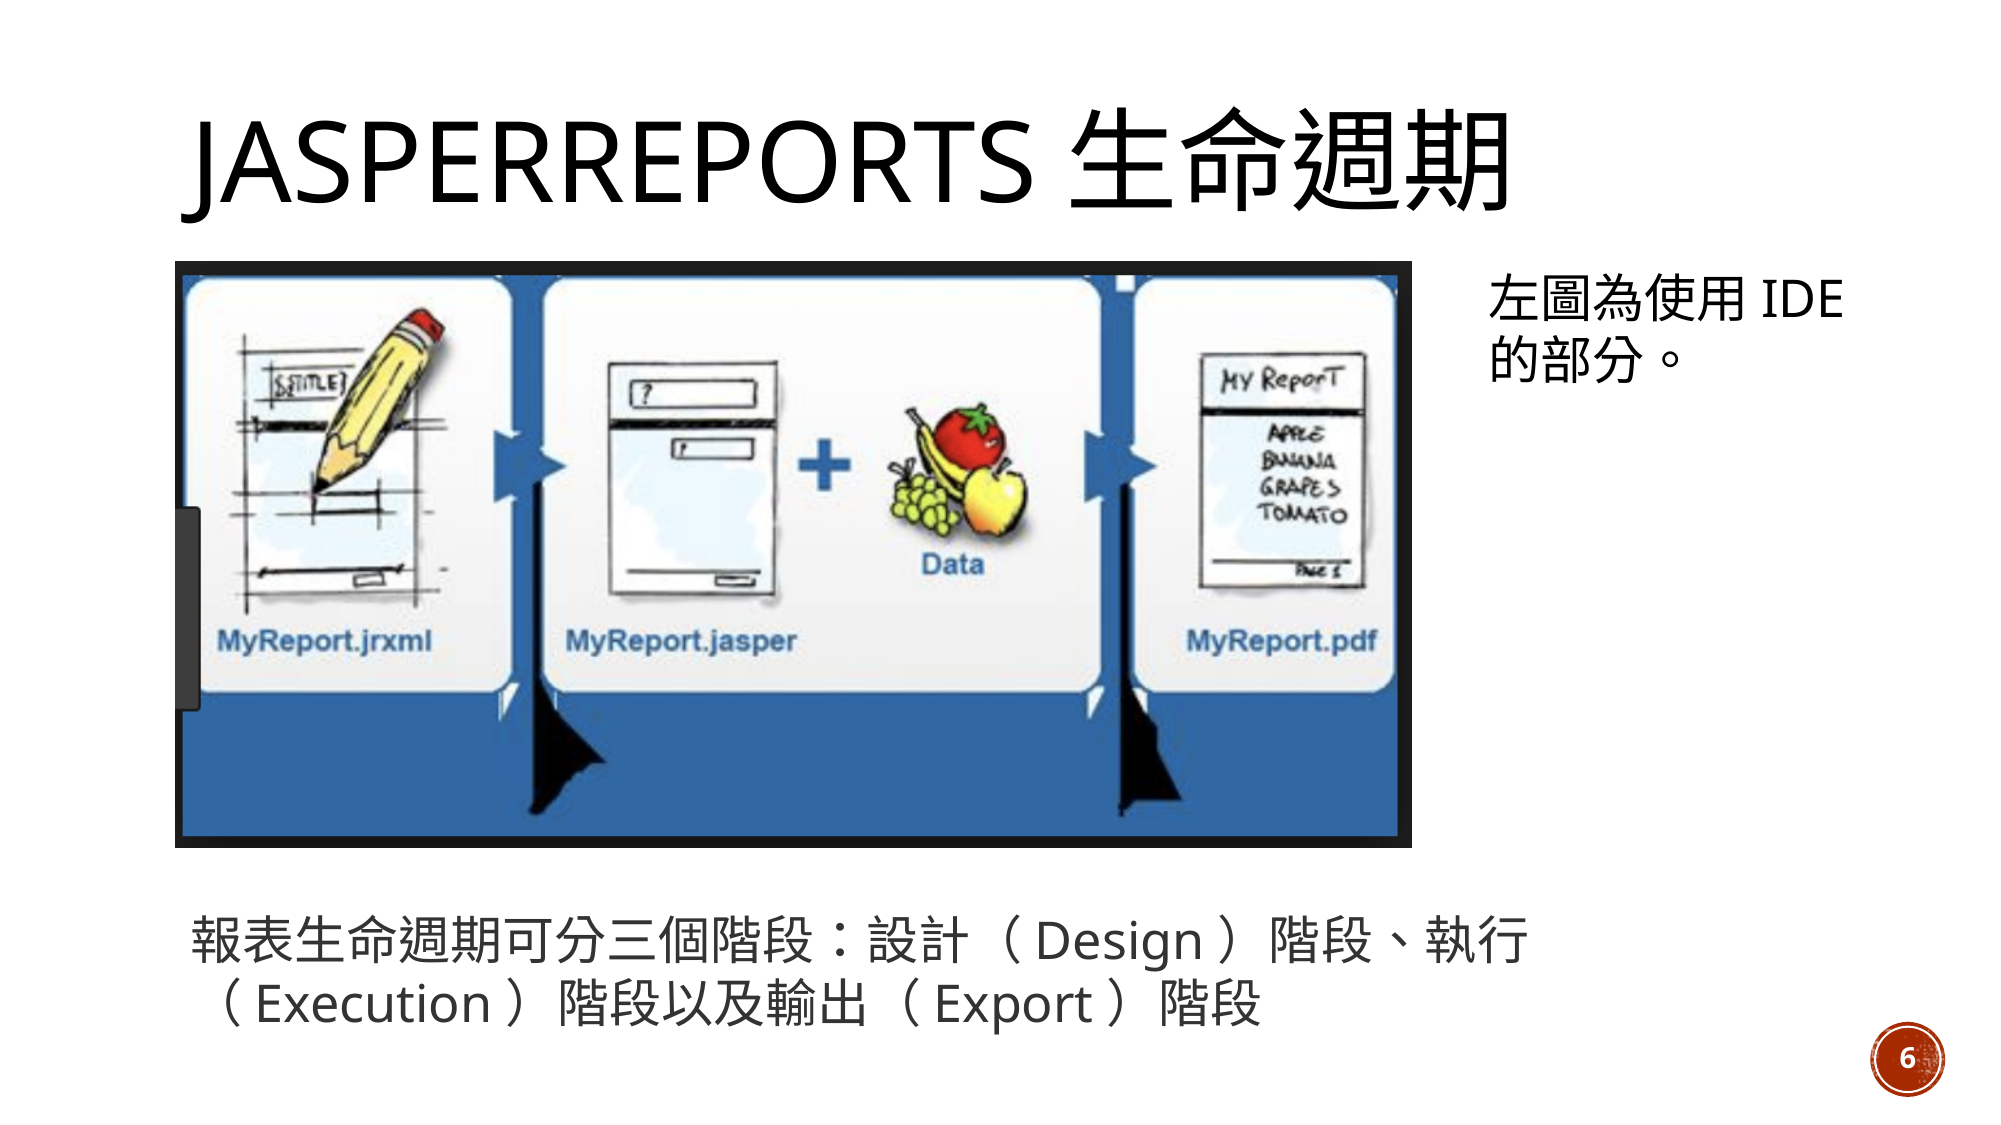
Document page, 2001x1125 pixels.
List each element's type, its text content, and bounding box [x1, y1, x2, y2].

text_box 左圖為使用IDE的部分。 [1473, 257, 1882, 398]
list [176, 262, 1411, 847]
title JasperReports生命週期 [175, 33, 1826, 298]
text_box 報表生命週期可分三個階段：設計（Design）階段、執行（Execution）階段以及輸出（Export）階段 [175, 900, 1676, 1041]
slide_number 6 [1855, 1028, 1961, 1089]
